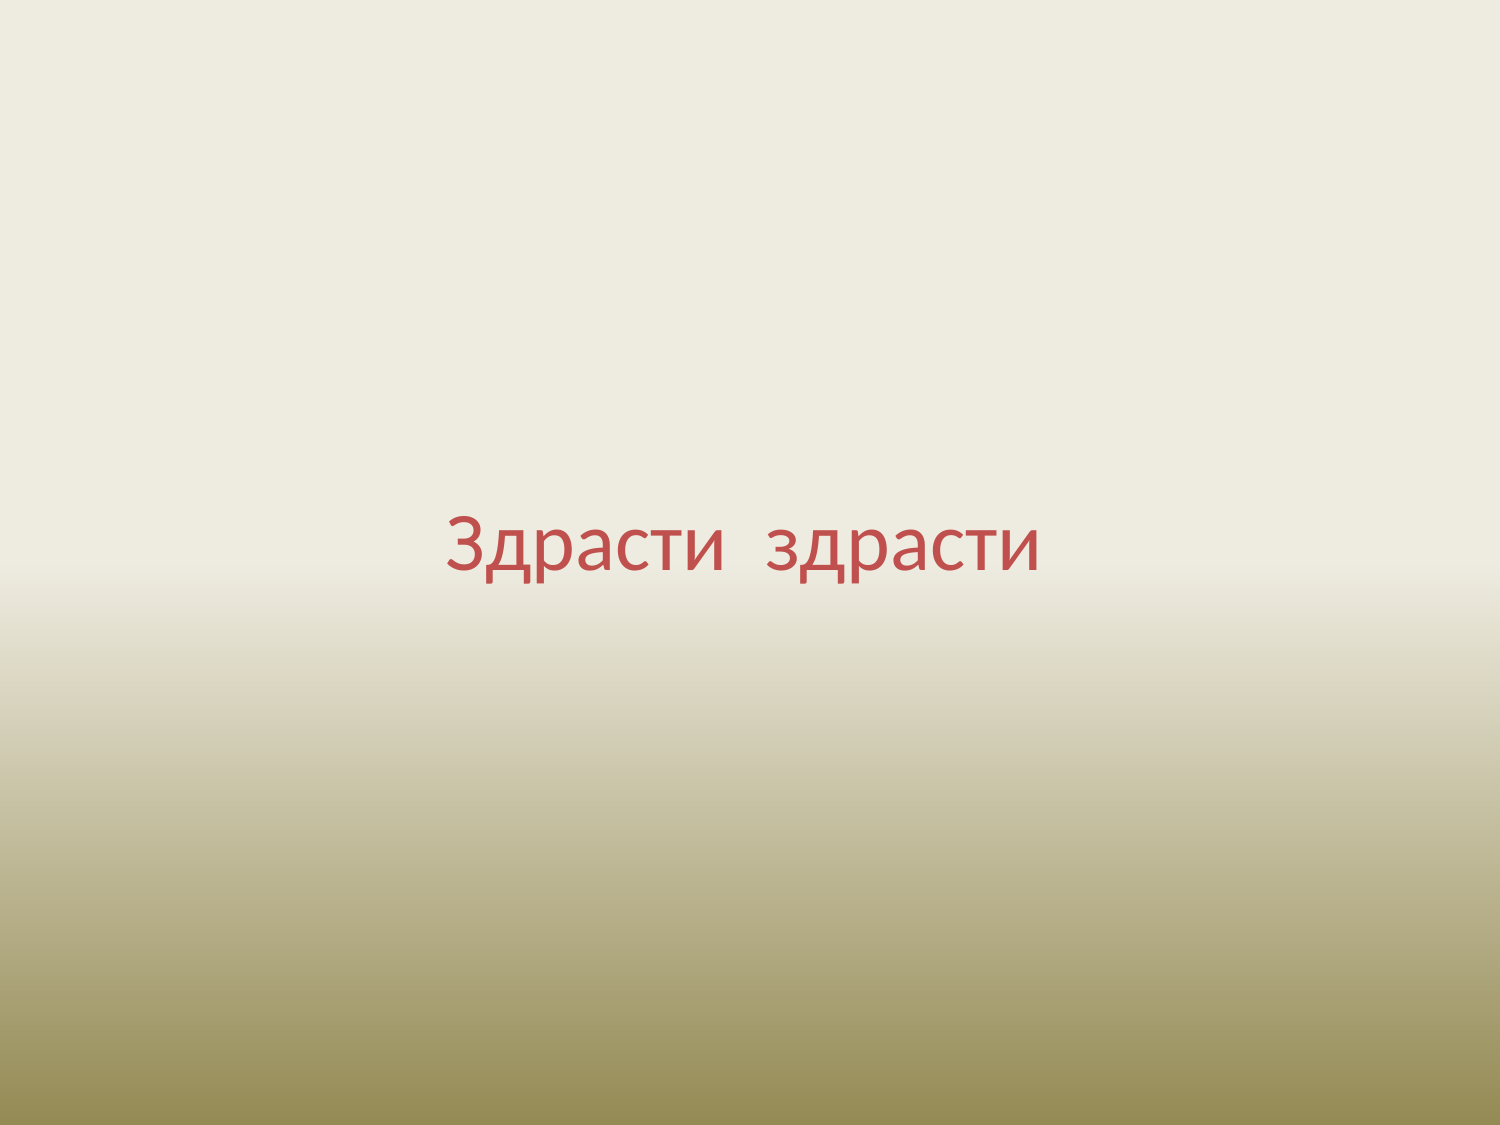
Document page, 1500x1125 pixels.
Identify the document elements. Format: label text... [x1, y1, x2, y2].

text_box Здрасти здрасти [431, 479, 1081, 595]
